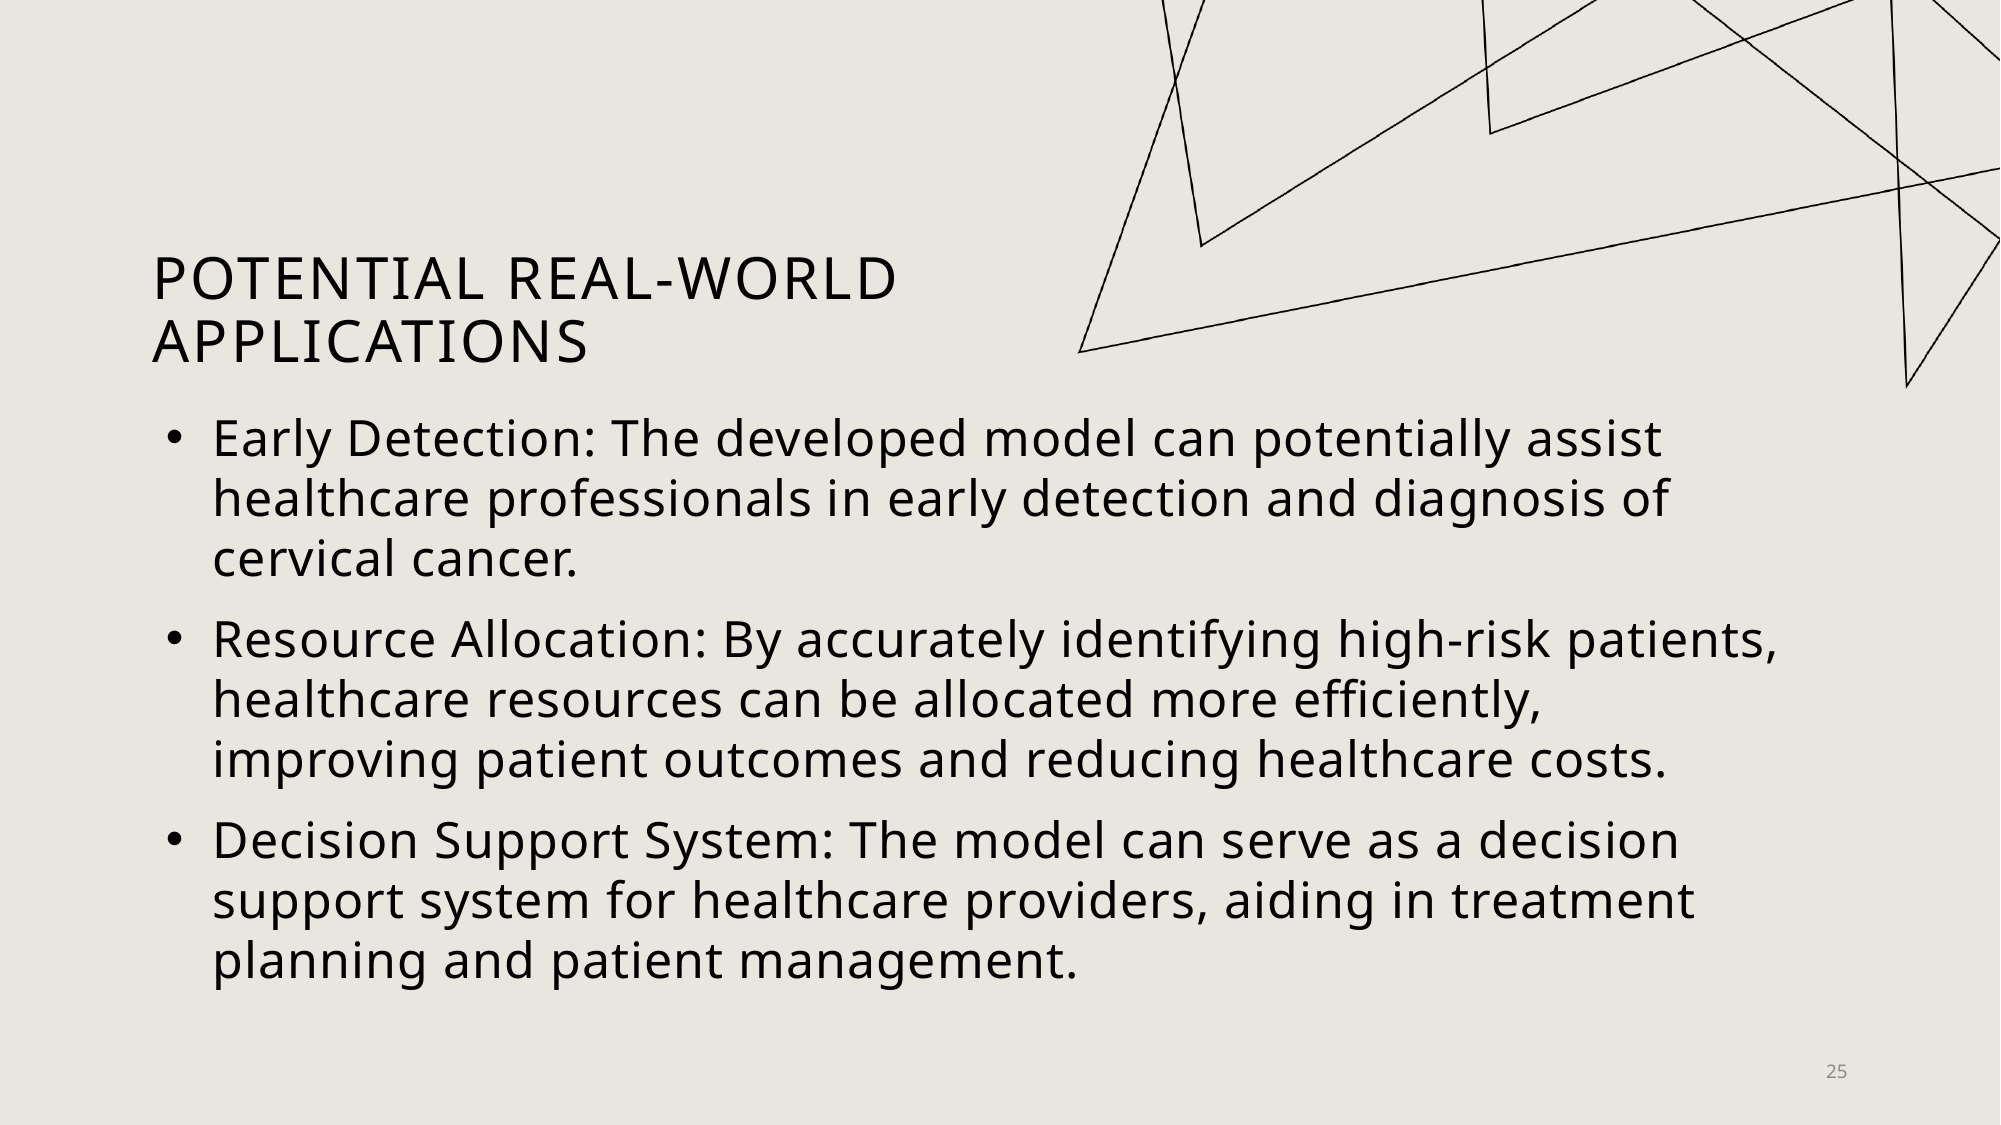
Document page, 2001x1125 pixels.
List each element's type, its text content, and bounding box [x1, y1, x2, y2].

list Early Detection: The developed model can potentially assist healthcare professionals in early detection and diagnosis of cervical cancer. Resource Allocation: By accurately identifying high-risk patients, healthcare resources can be allocated more efficiently, improving patient outcomes and reducing healthcare costs. Decision Support System: The model can serve as a decision support system for healthcare providers, aiding in treatment planning and patient management. [150, 399, 1799, 1043]
slide_number 25 [1412, 1042, 1863, 1103]
title Potential Real-World Applications [137, 55, 1066, 384]
picture [1034, 0, 2000, 389]
